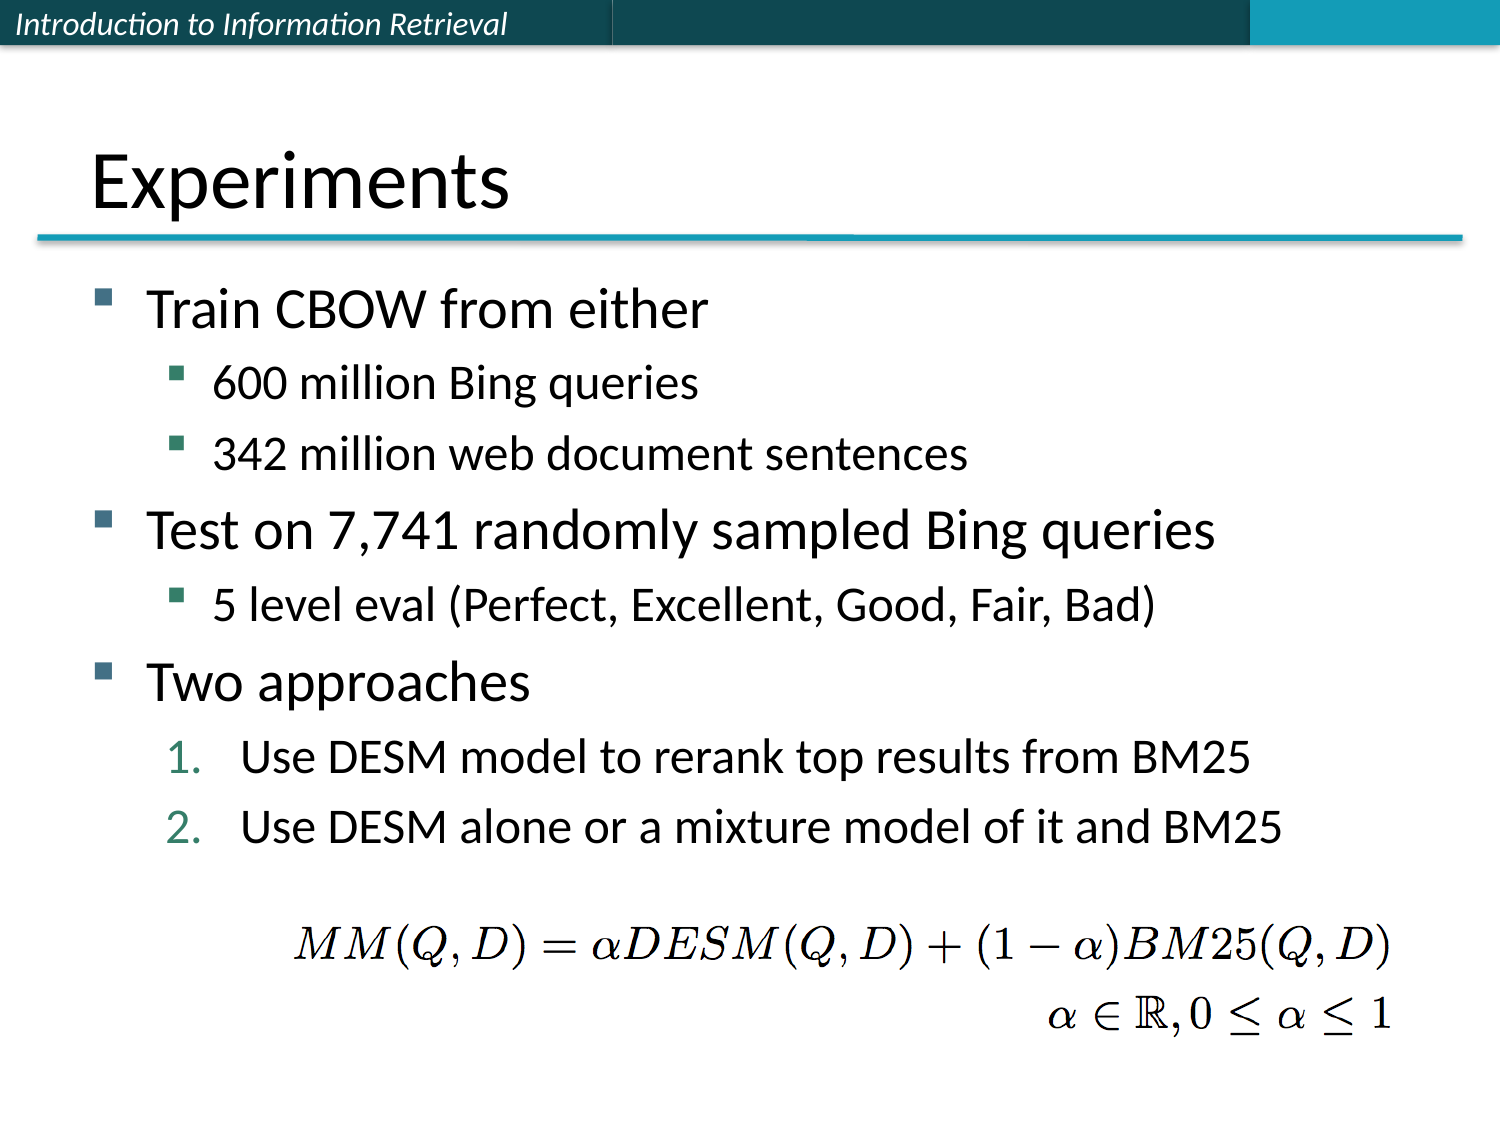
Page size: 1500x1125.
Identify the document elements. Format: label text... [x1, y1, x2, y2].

picture [287, 912, 1401, 1045]
list Train CBOW from either 600 million Bing queries 342 million web document sentences Test on 7,741 randomly sampled Bing queries 5 level eval (Perfect, Excellent, Good, Fair, Bad) Two approaches Use DESM model to rerank top results from BM25 Use DESM alone or a mixture model of it and BM25 [75, 262, 1425, 1075]
title Experiments [75, 45, 1425, 233]
